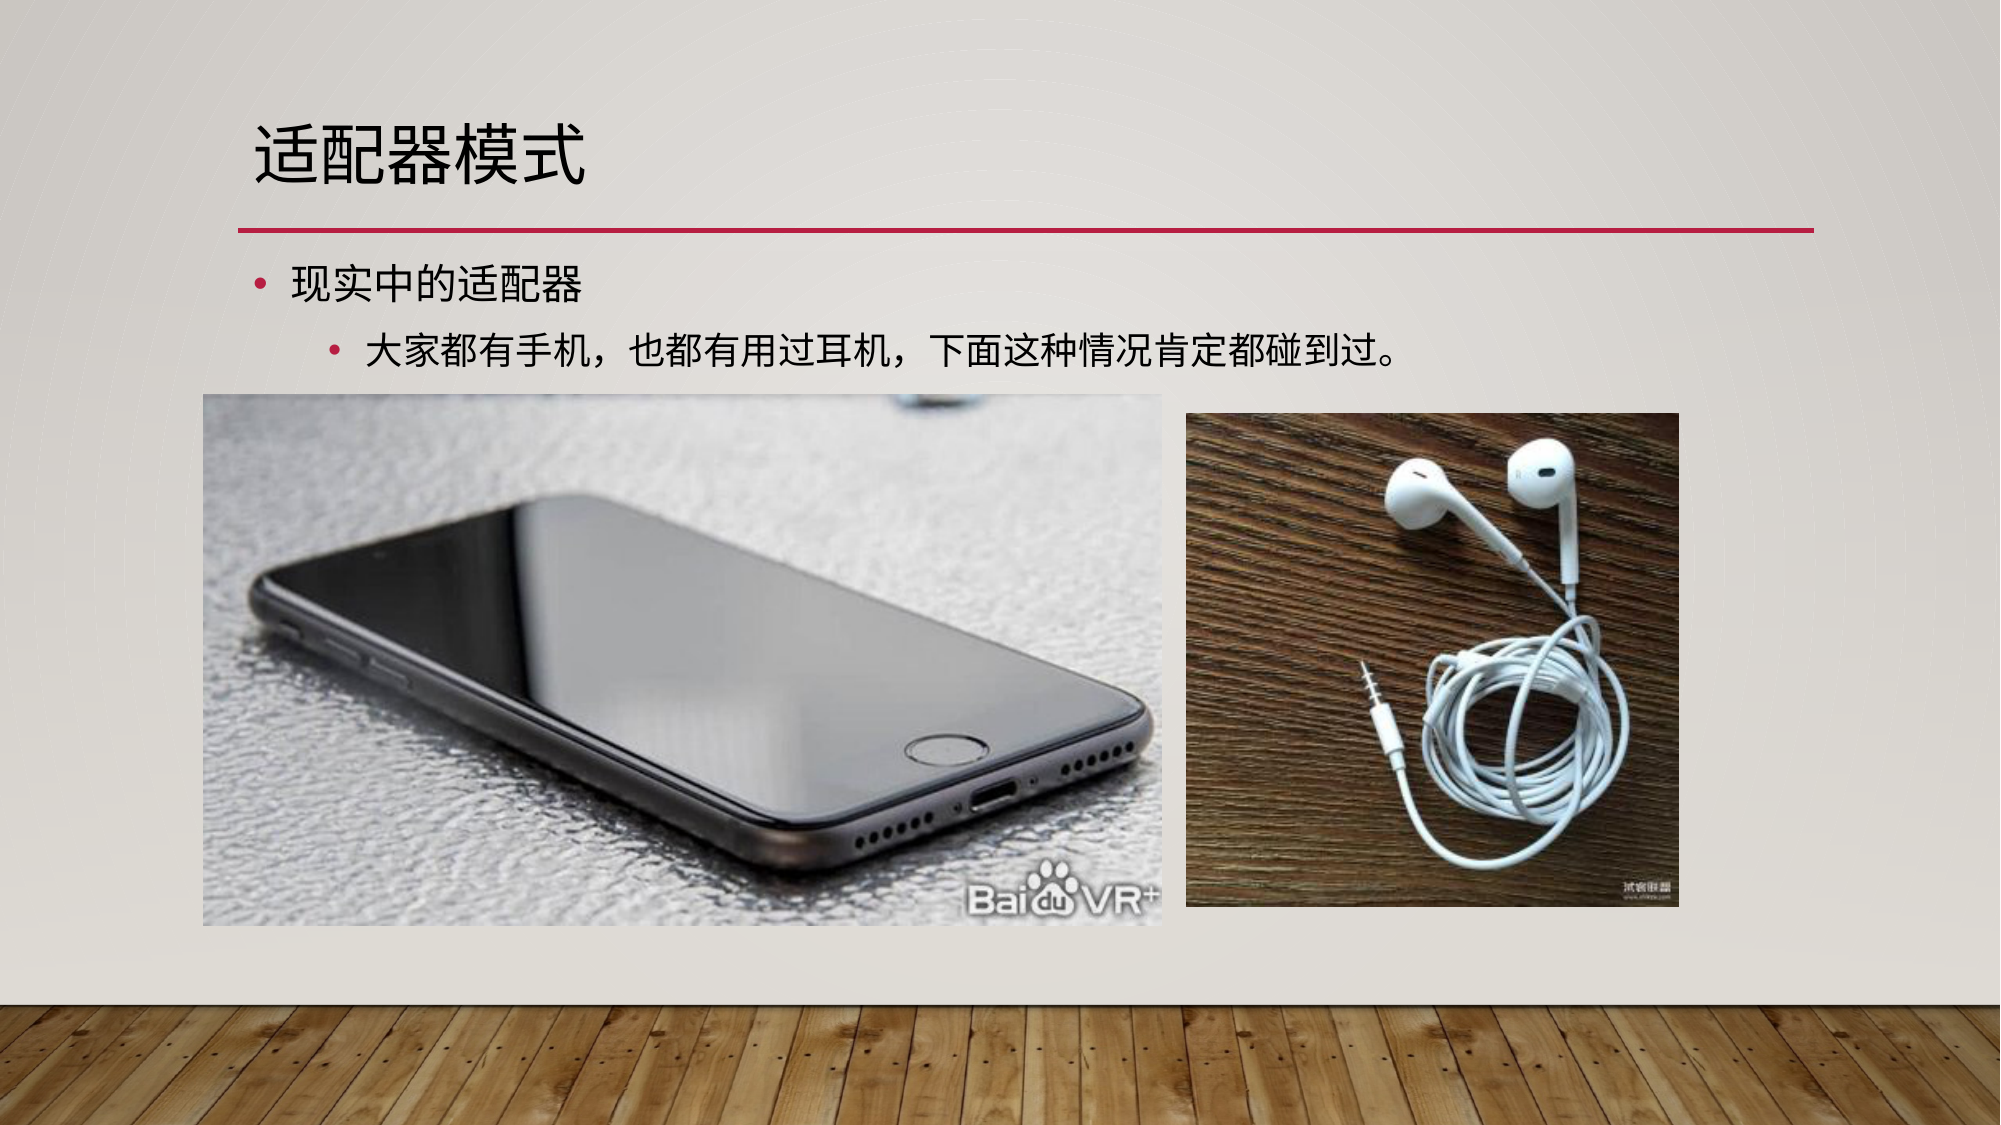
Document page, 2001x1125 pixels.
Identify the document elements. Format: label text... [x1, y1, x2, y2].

picture [0, 1005, 2000, 1125]
list 现实中的适配器 大家都有手机，也都有用过耳机，下面这种情况肯定都碰到过。 [238, 240, 1814, 987]
picture [202, 394, 1163, 926]
picture [1186, 413, 1680, 907]
title 适配器模式 [238, 114, 1814, 231]
